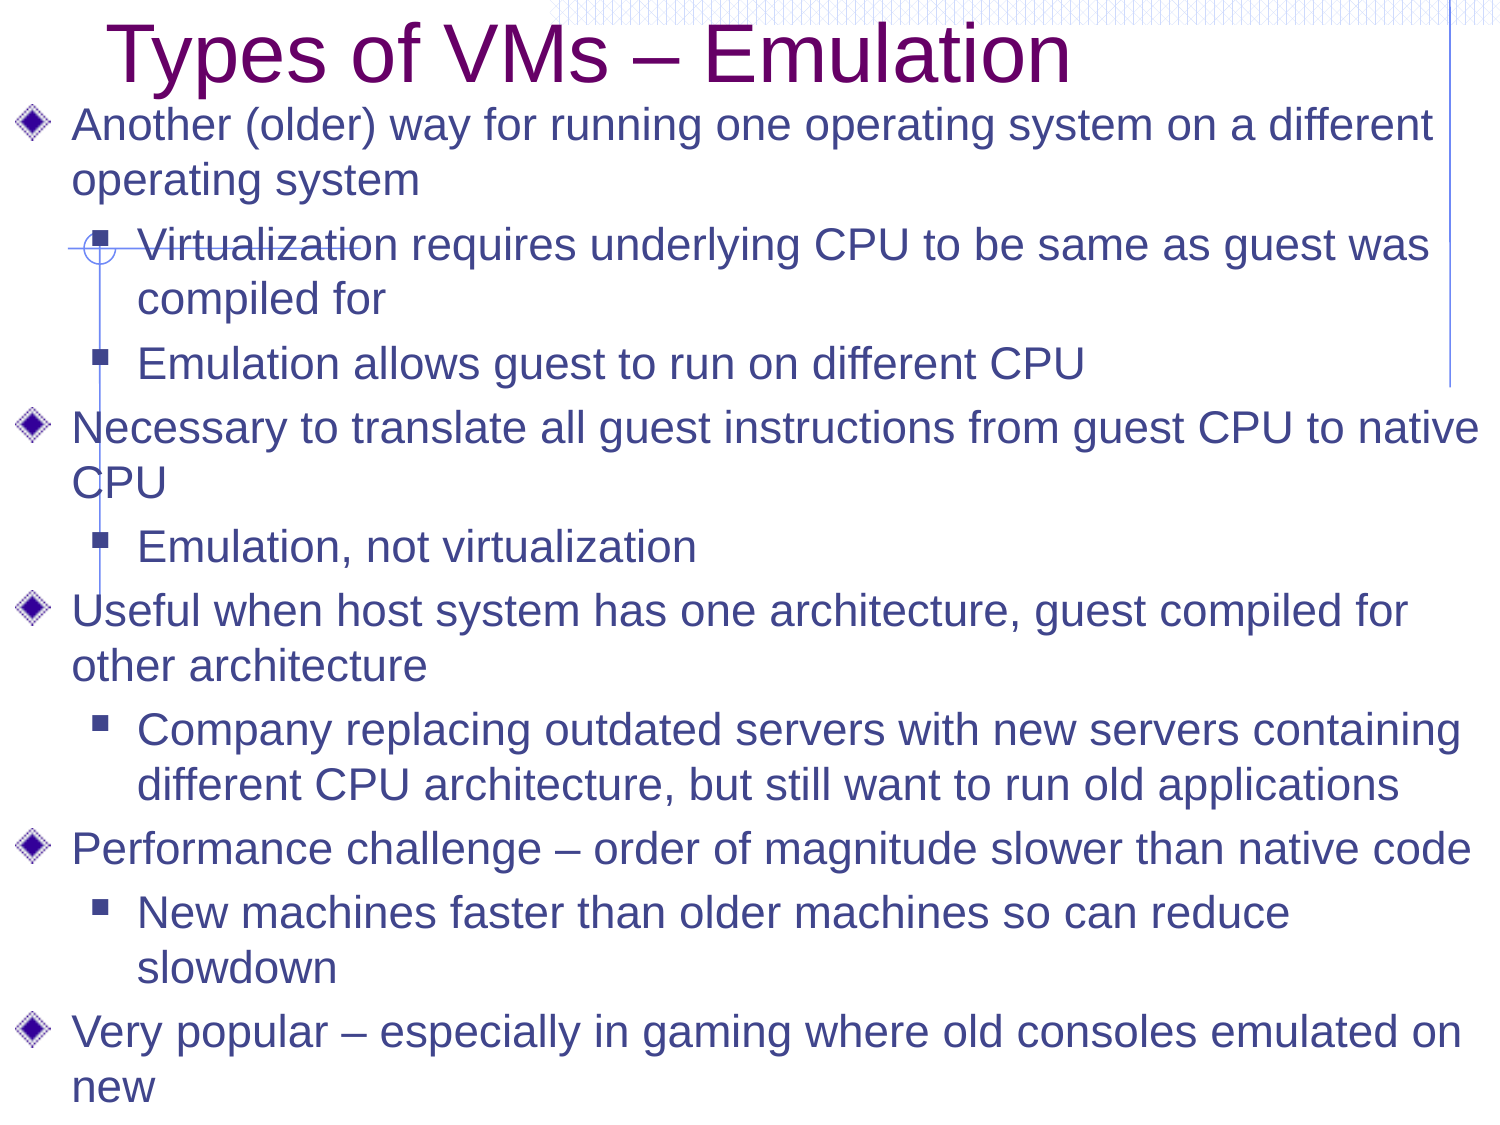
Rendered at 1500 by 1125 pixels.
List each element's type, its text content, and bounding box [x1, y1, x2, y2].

list Another (older) way for running one operating system on a different operating system Virtualization requires underlying CPU to be same as guest was compiled for Emulation allows guest to run on different CPU Necessary to translate all guest instructions from guest CPU to native CPU Emulation, not virtualization Useful when host system has one architecture, guest compiled for other architecture Company replacing outdated servers with new servers containing different CPU architecture, but still want to run old applications Performance challenge – order of magnitude slower than native code New machines faster than older machines so can reduce slowdown Very popular – especially in gaming where old consoles emulated on new [0, 87, 1500, 913]
picture [15, 590, 51, 626]
picture [15, 407, 51, 443]
picture [15, 828, 51, 864]
title Types of VMs – Emulation [90, 12, 1441, 87]
picture [15, 104, 51, 141]
picture [15, 1011, 51, 1048]
